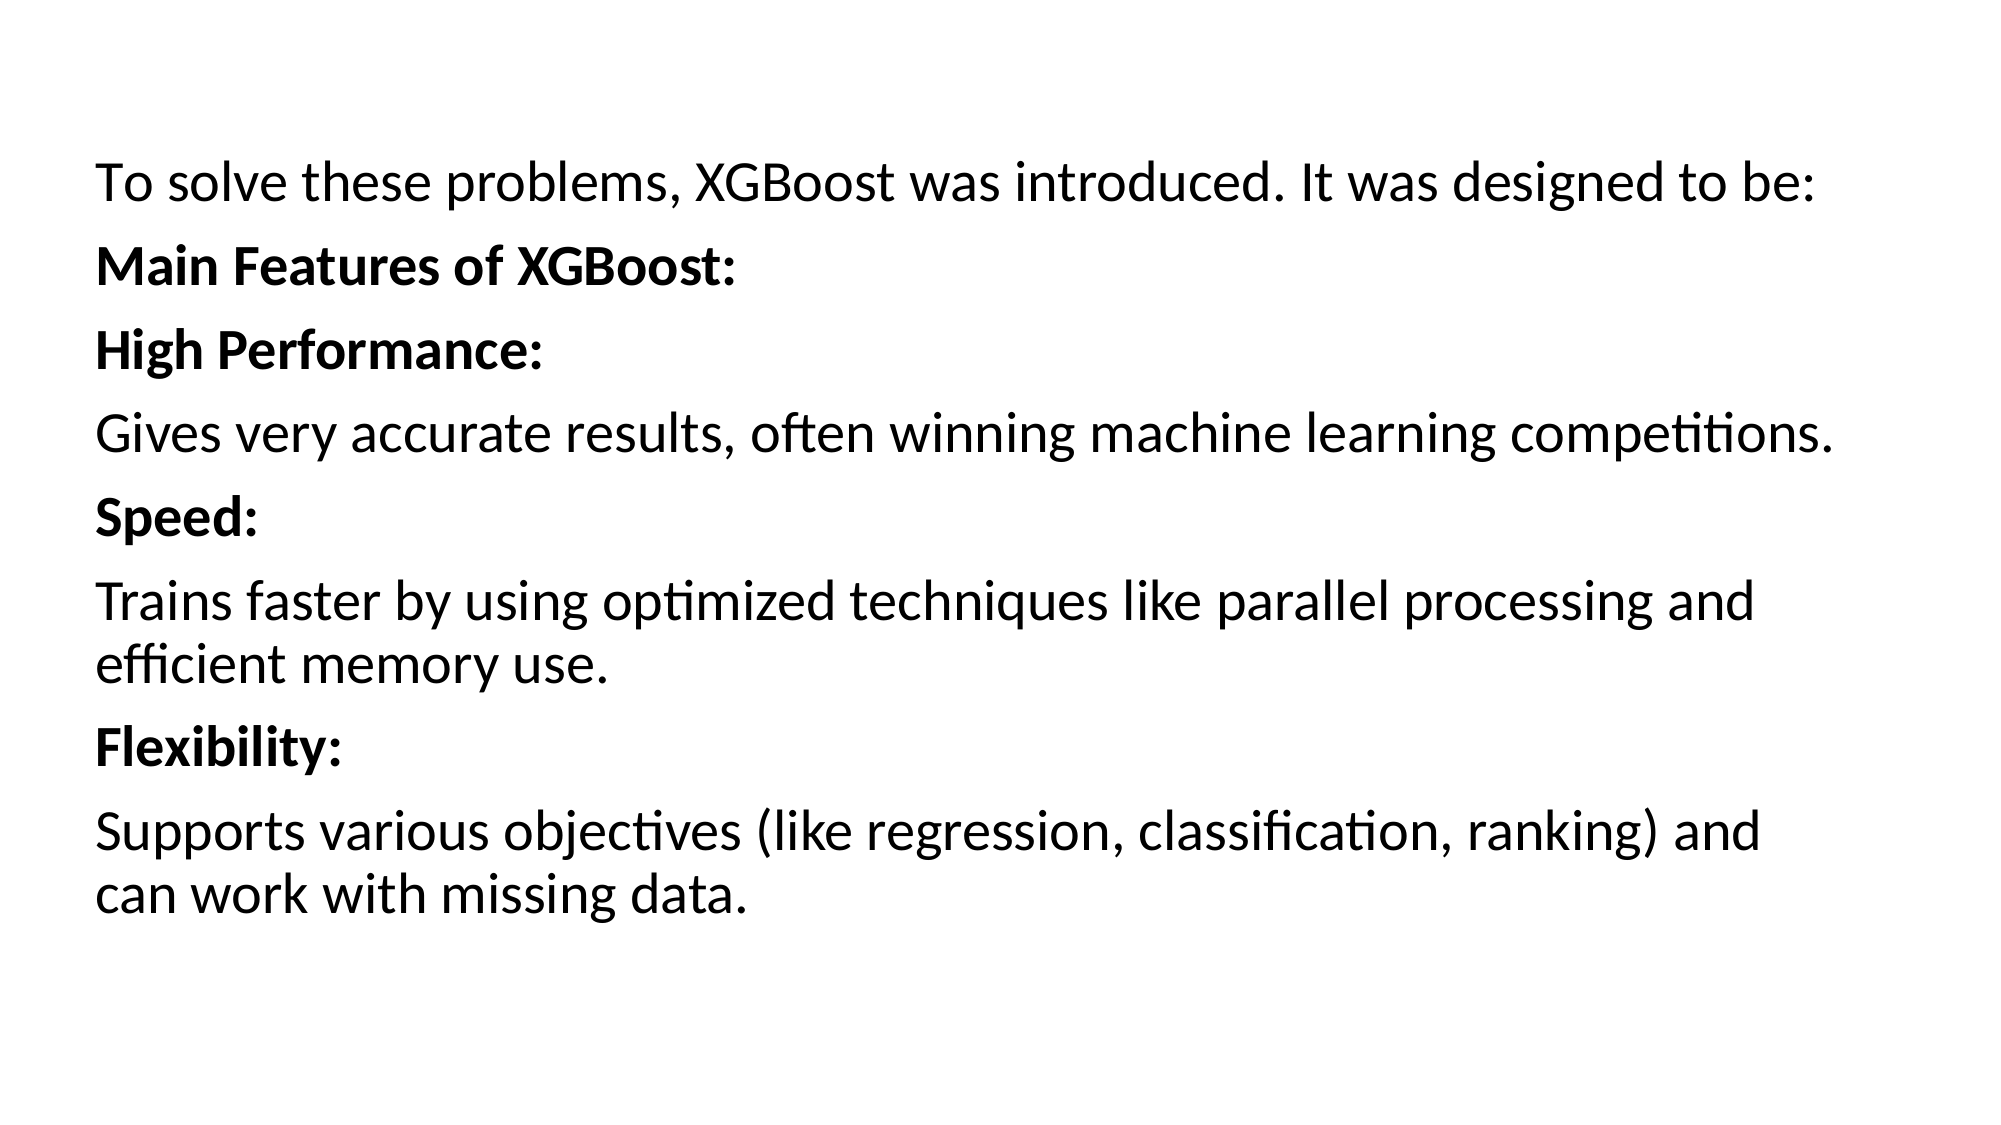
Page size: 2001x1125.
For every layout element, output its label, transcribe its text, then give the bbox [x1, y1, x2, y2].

list To solve these problems, XGBoost was introduced. It was designed to be: Main Features of XGBoost: High Performance: Gives very accurate results, often winning machine learning competitions. Speed: Trains faster by using optimized techniques like parallel processing and efficient memory use. Flexibility: Supports various objectives (like regression, classification, ranking) and can work with missing data. [79, 144, 1863, 1014]
